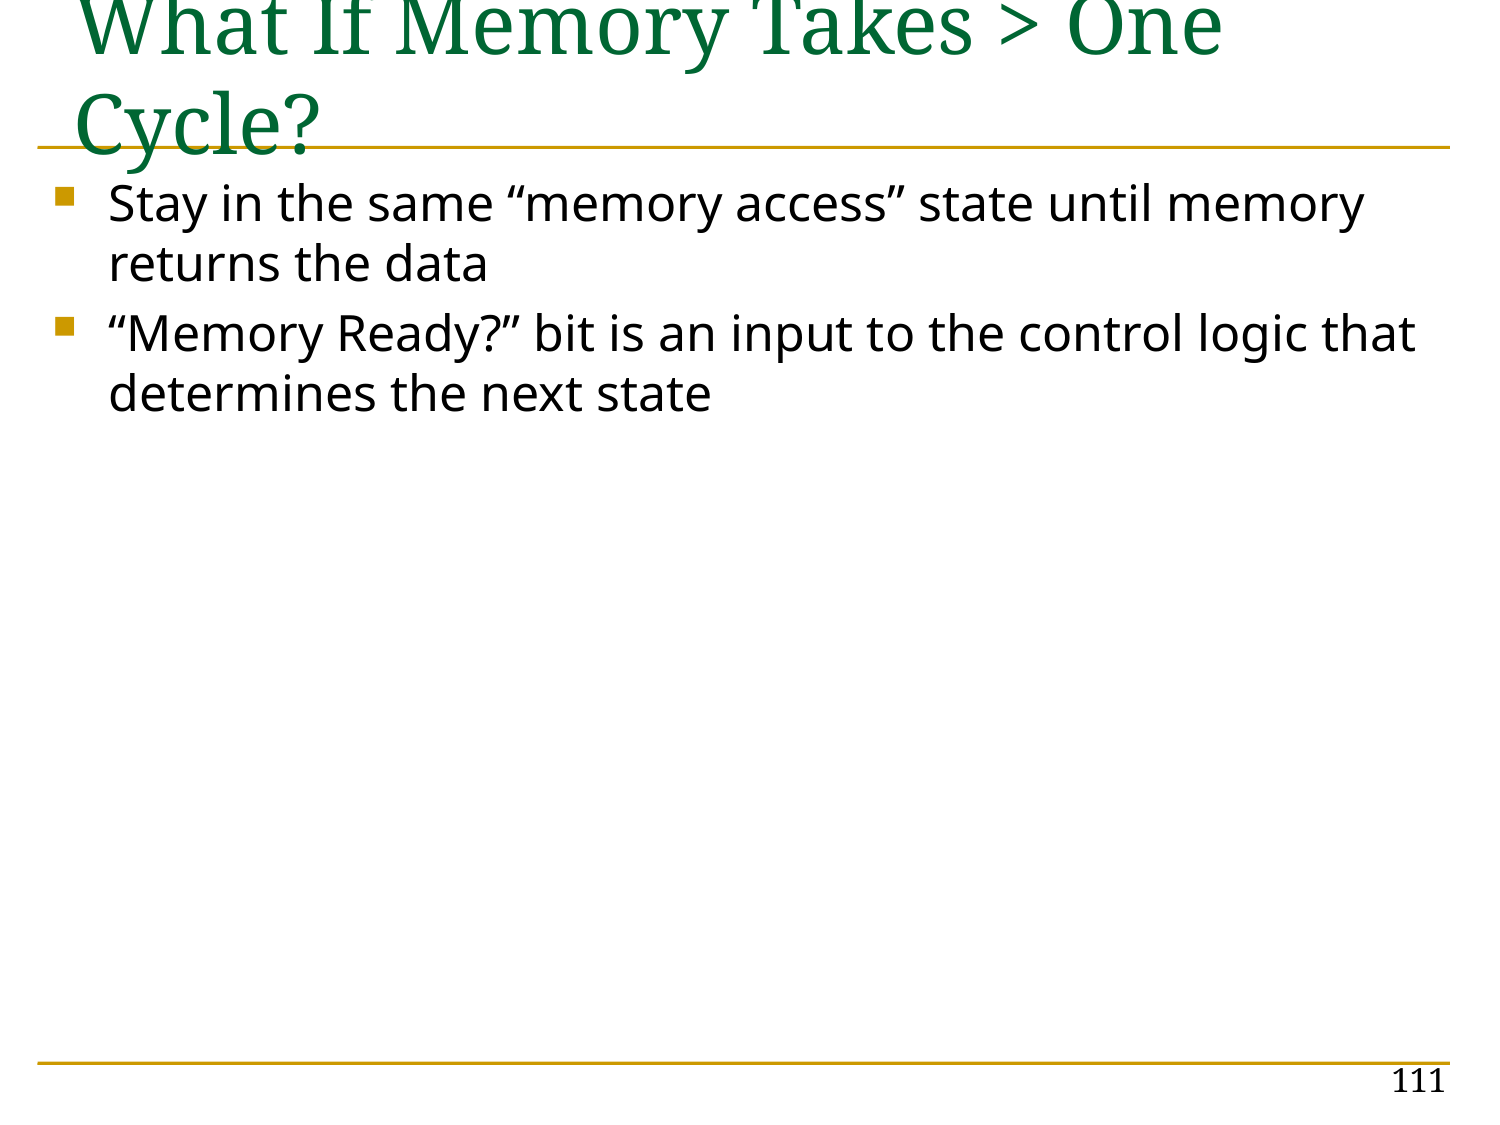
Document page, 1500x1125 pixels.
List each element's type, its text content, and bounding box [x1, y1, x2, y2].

title What If Memory Takes > One Cycle? [58, 0, 1450, 143]
list Stay in the same “memory access” state until memory returns the data “Memory Ready?” bit is an input to the control logic that determines the next state [37, 163, 1450, 1016]
slide_number 111 [1111, 1036, 1462, 1112]
